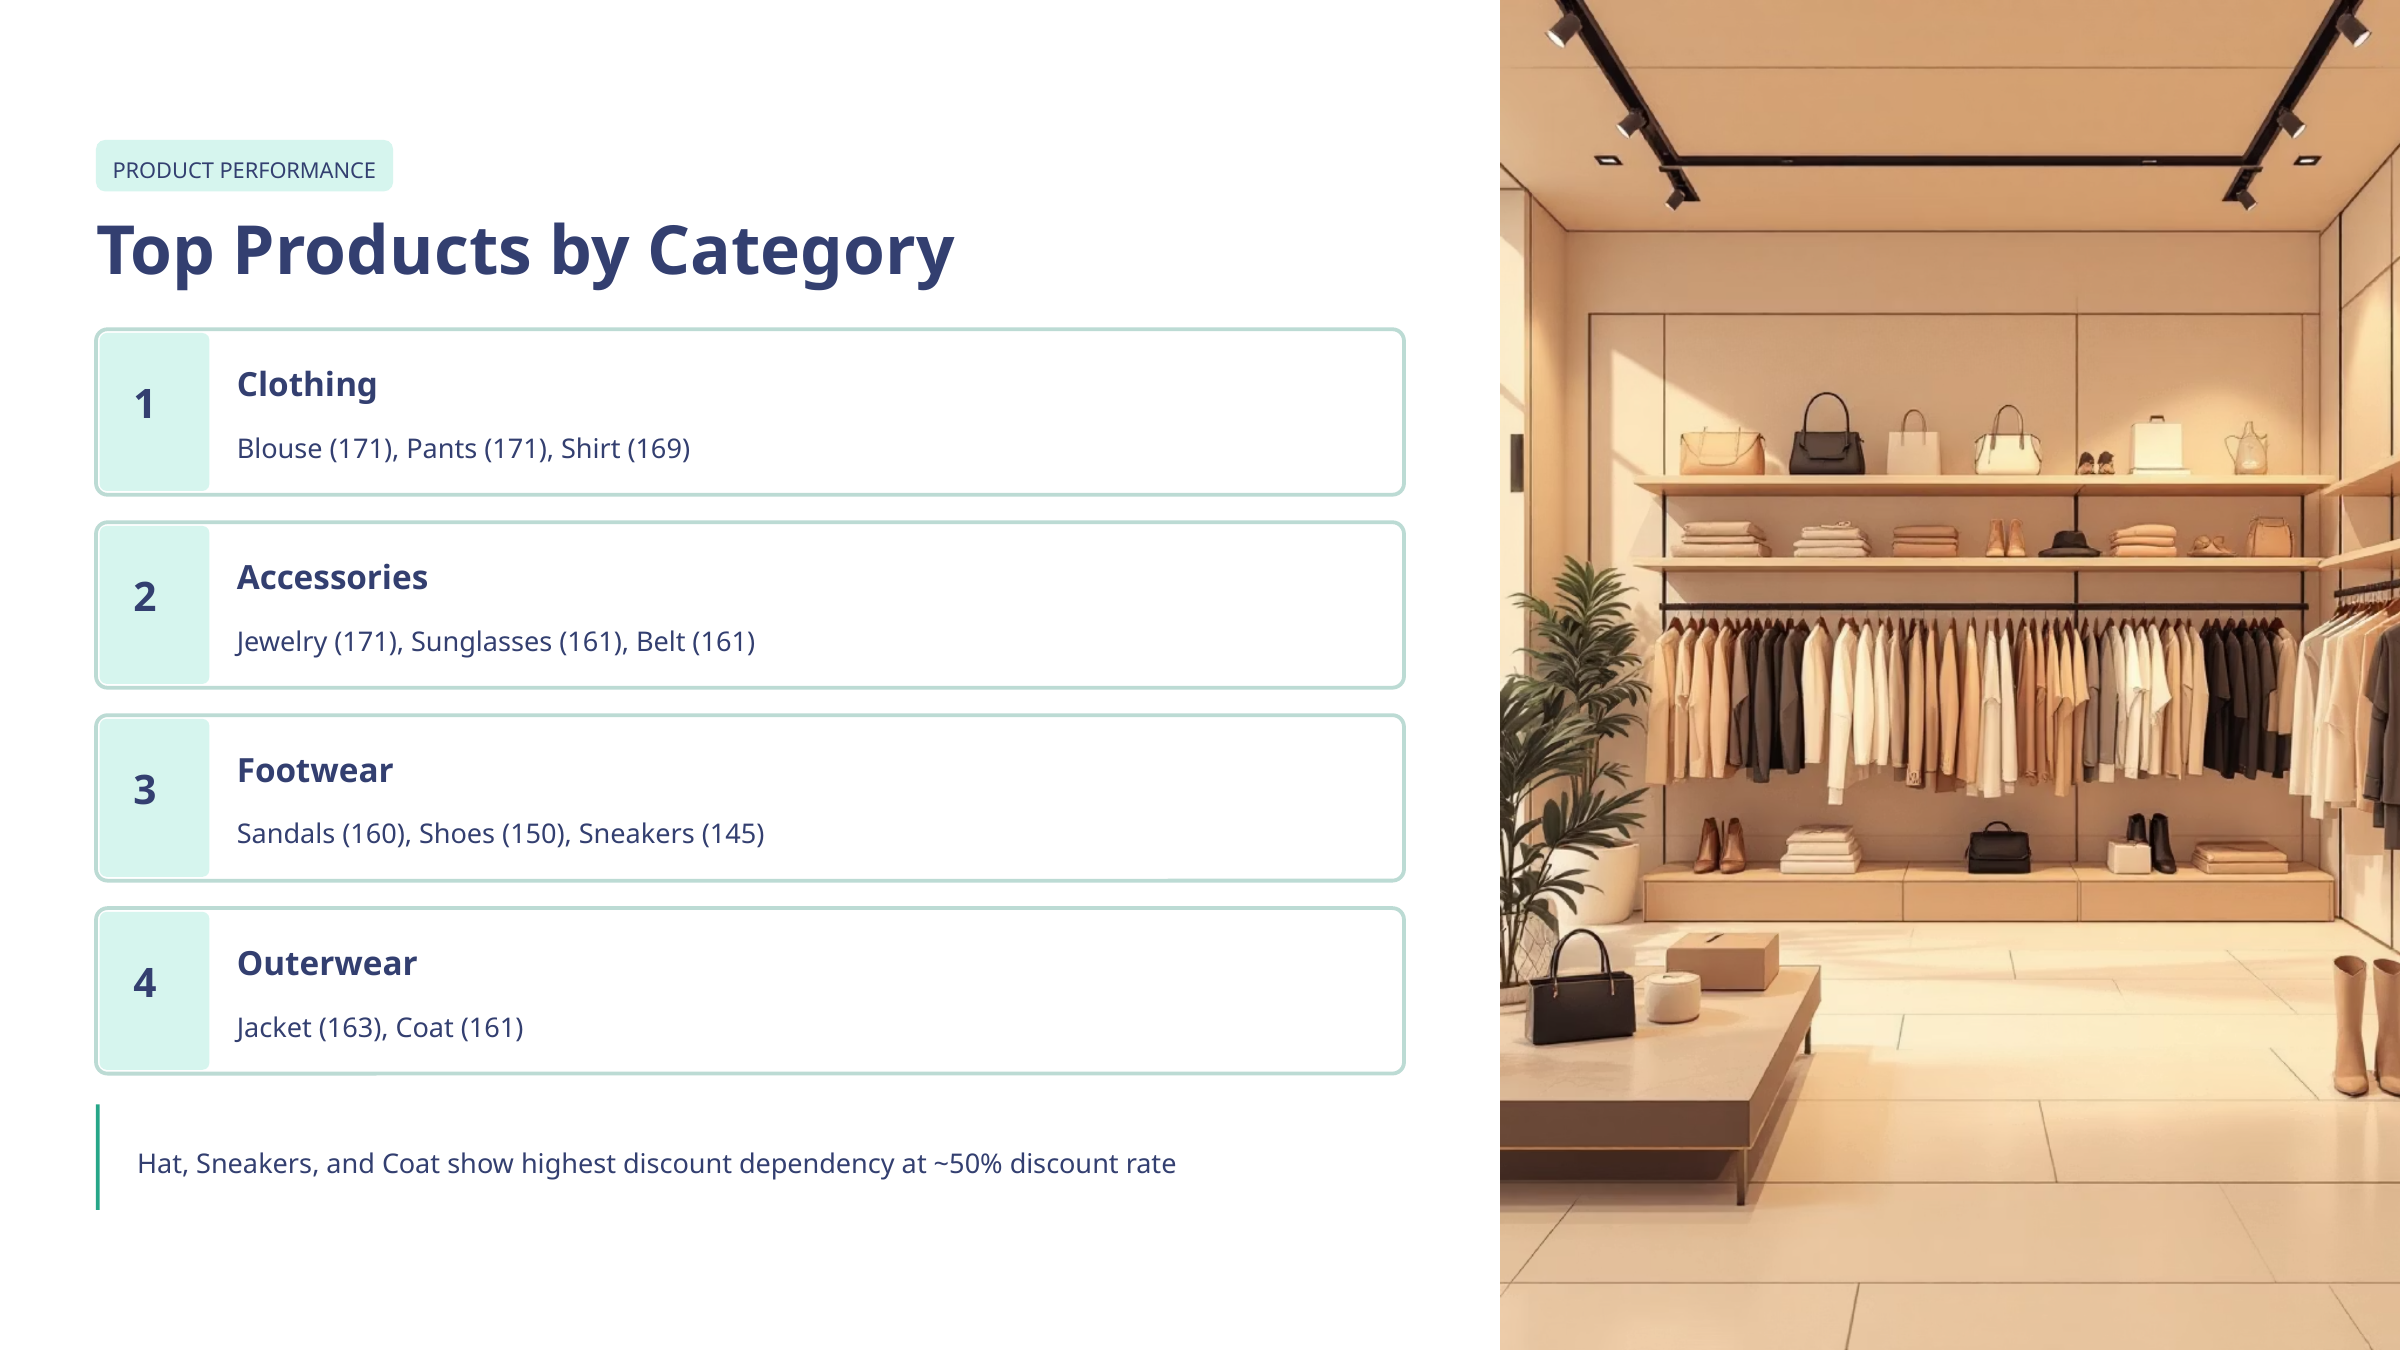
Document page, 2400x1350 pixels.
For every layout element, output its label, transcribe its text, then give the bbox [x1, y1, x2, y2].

text_box Hat, Sneakers, and Coat show highest discount dependency at ~50% discount rate [137, 1135, 1404, 1180]
text_box Accessories [236, 553, 580, 597]
text_box [99, 911, 210, 1070]
text_box [99, 525, 210, 684]
text_box [99, 718, 210, 877]
text_box Jewelry (171), Sunglasses (161), Belt (161) [236, 612, 1373, 657]
text_box Jacket (163), Coat (161) [236, 998, 1373, 1043]
picture [1499, 0, 2400, 1350]
text_box [96, 329, 1405, 495]
text_box 2 [133, 579, 175, 631]
text_box [95, 139, 394, 192]
text_box [96, 715, 1405, 881]
text_box [96, 522, 1405, 688]
text_box 4 [133, 965, 175, 1017]
text_box Footwear [236, 746, 580, 790]
text_box Sandals (160), Shoes (150), Sneakers (145) [236, 805, 1373, 850]
text_box Outerwear [236, 939, 580, 983]
text_box 3 [133, 772, 175, 824]
text_box 1 [133, 386, 175, 438]
text_box [96, 908, 1405, 1074]
text_box PRODUCT PERFORMANCE [112, 148, 377, 184]
text_box Blouse (171), Pants (171), Shirt (169) [236, 419, 1373, 464]
text_box Clothing [236, 360, 580, 404]
text_box [95, 1104, 100, 1210]
text_box Top Products by Category [96, 202, 1222, 289]
text_box [99, 332, 210, 491]
